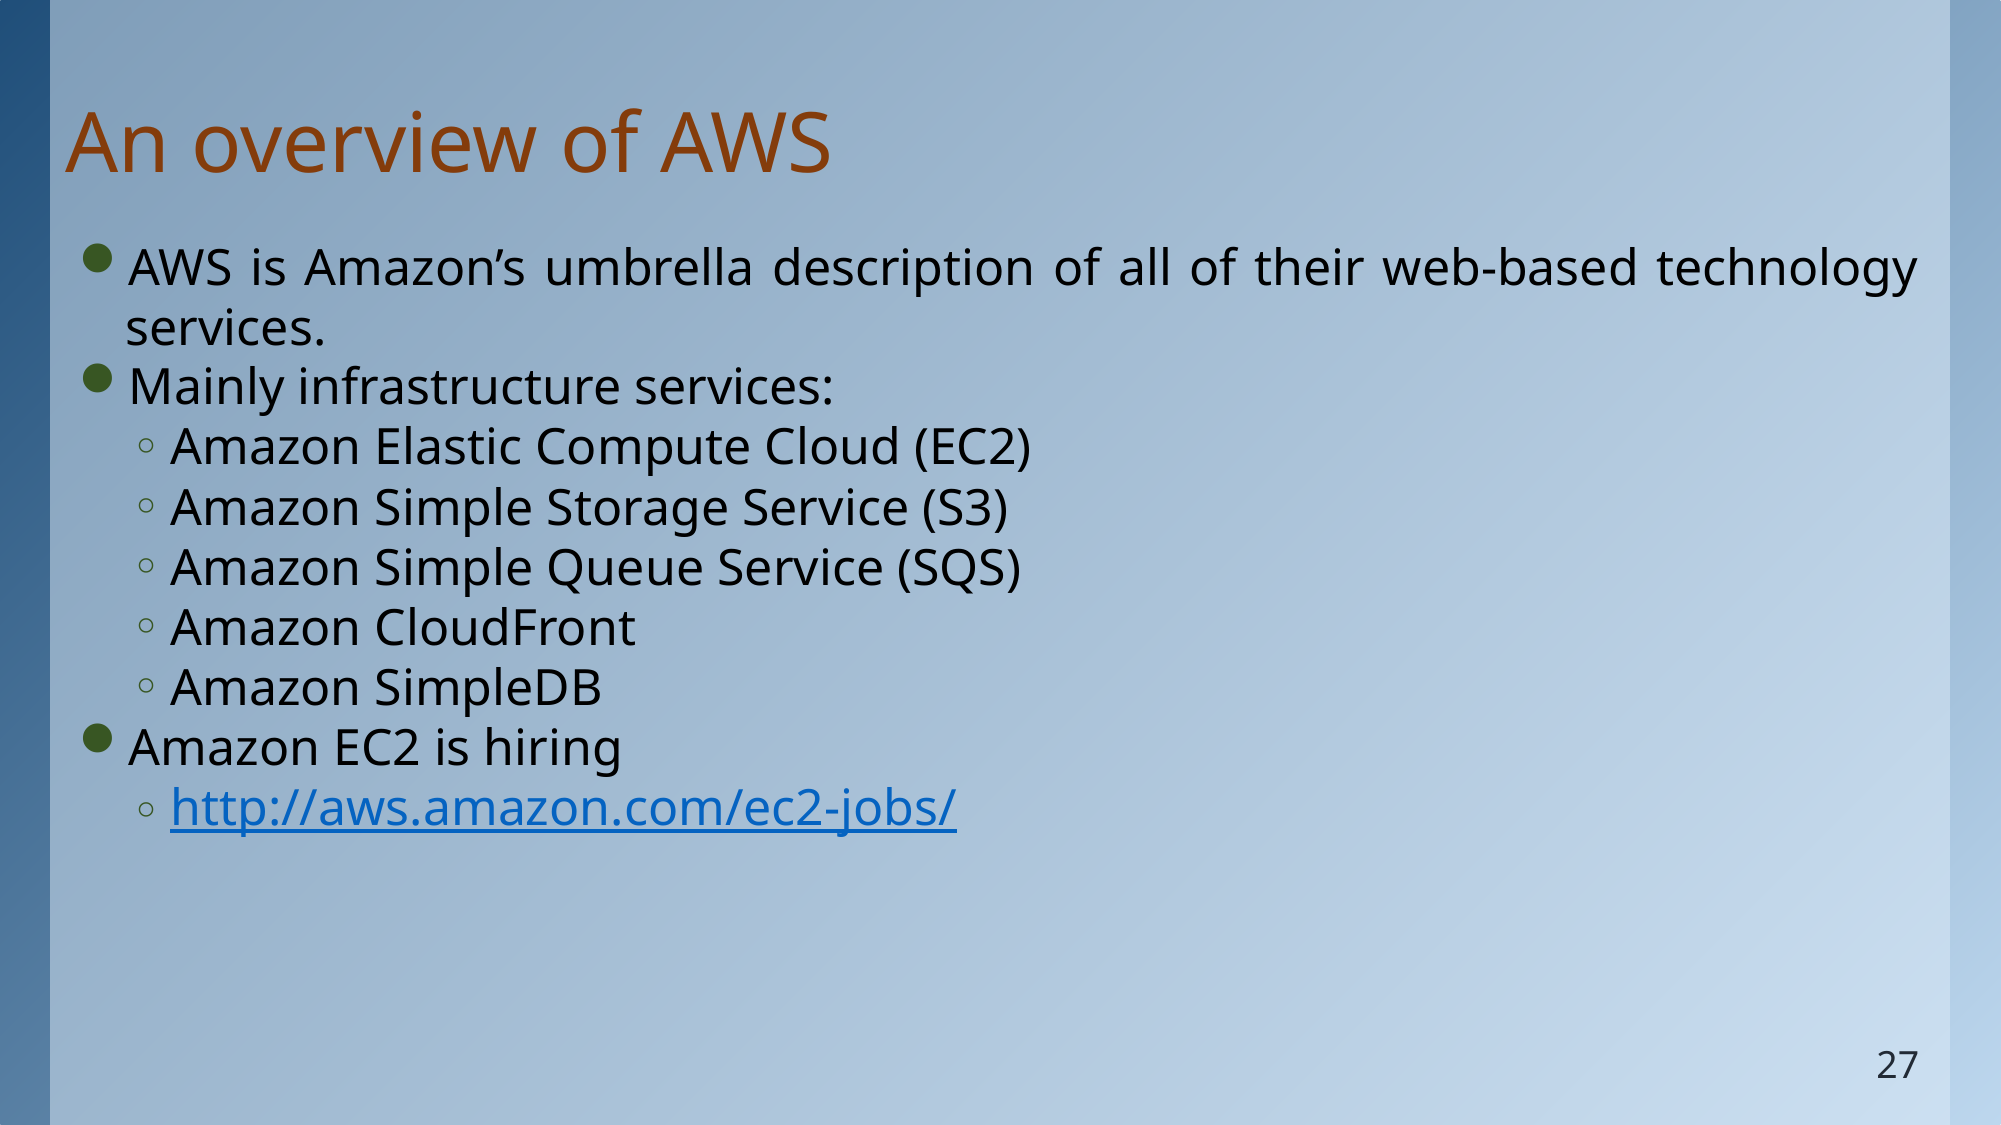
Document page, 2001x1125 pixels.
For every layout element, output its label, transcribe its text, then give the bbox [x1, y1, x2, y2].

slide_number 27 [1757, 1050, 1940, 1103]
list AWS is Amazon’s umbrella description of all of their web-based technology services. Mainly infrastructure services: Amazon Elastic Compute Cloud (EC2) Amazon Simple Storage Service (S3) Amazon Simple Queue Service (SQS) Amazon CloudFront Amazon SimpleDB Amazon EC2 is hiring http://aws.amazon.com/ec2-jobs/ [45, 224, 1940, 1025]
title An overview of AWS [45, 12, 1940, 200]
